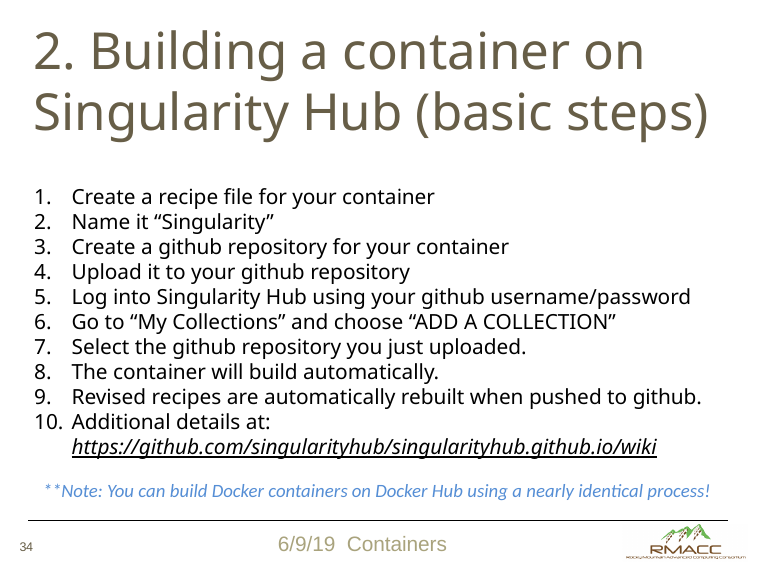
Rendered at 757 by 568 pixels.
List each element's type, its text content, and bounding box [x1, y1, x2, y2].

text_box **Note: You can build Docker containers on Docker Hub using a nearly identical process! [28, 471, 754, 509]
slide_number 34 [15, 539, 19, 562]
picture [622, 524, 748, 563]
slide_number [275, 530, 474, 556]
text_box Create a recipe file for your container Name it “Singularity” Create a github repository for your container Upload it to your github repository Log into Singularity Hub using your github username/password Go to “My Collections” and choose “ADD A COLLECTION” Select the github repository you just uploaded. The container will build automatically. Revised recipes are automatically rebuilt when pushed to github. Additional details at: https://github.com/singularityhub/singularityhub.github.io/wiki [19, 151, 737, 568]
title 2. Building a container on Singularity Hub (basic steps) [33, 18, 716, 143]
